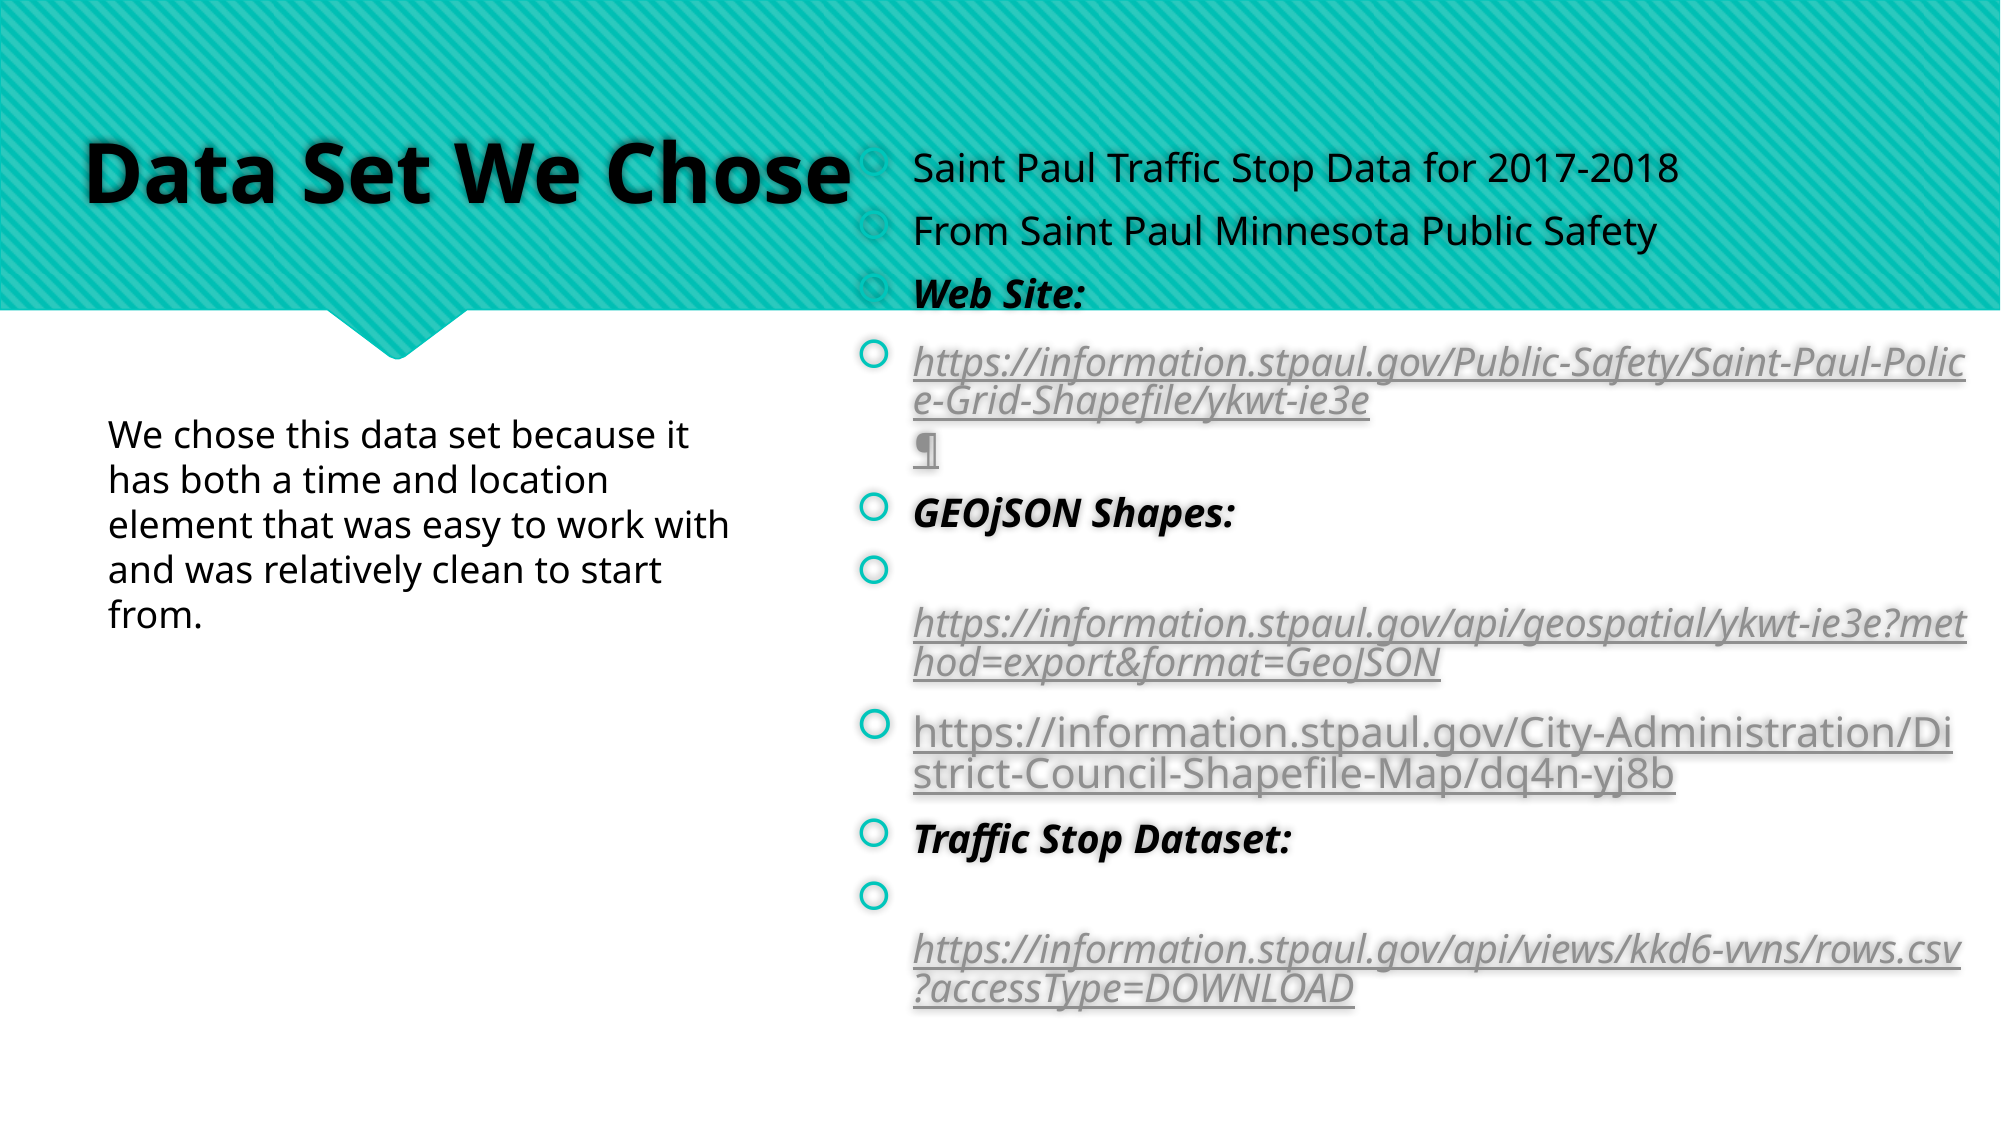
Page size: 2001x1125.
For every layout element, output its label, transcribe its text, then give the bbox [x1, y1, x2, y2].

list Saint Paul Traffic Stop Data for 2017-2018 From Saint Paul Minnesota Public Safety Web Site: https://information.stpaul.gov/Public-Safety/Saint-Paul-Police-Grid-Shapefile/ykwt-ie3e¶ GEOjSON Shapes: https://information.stpaul.gov/api/geospatial/ykwt-ie3e?method=export&format=GeoJSON https://information.stpaul.gov/City-Administration/District-Council-Shapefile-Map/dq4n-yj8b Traffic Stop Dataset: https://information.stpaul.gov/api/views/kkd6-vvns/rows.csv?accessType=DOWNLOAD [841, 131, 1987, 936]
title Data Set We Chose [67, 22, 948, 318]
text_box We chose this data set because it has both a time and location element that was easy to work with and was relatively clean to start from. [93, 403, 761, 644]
